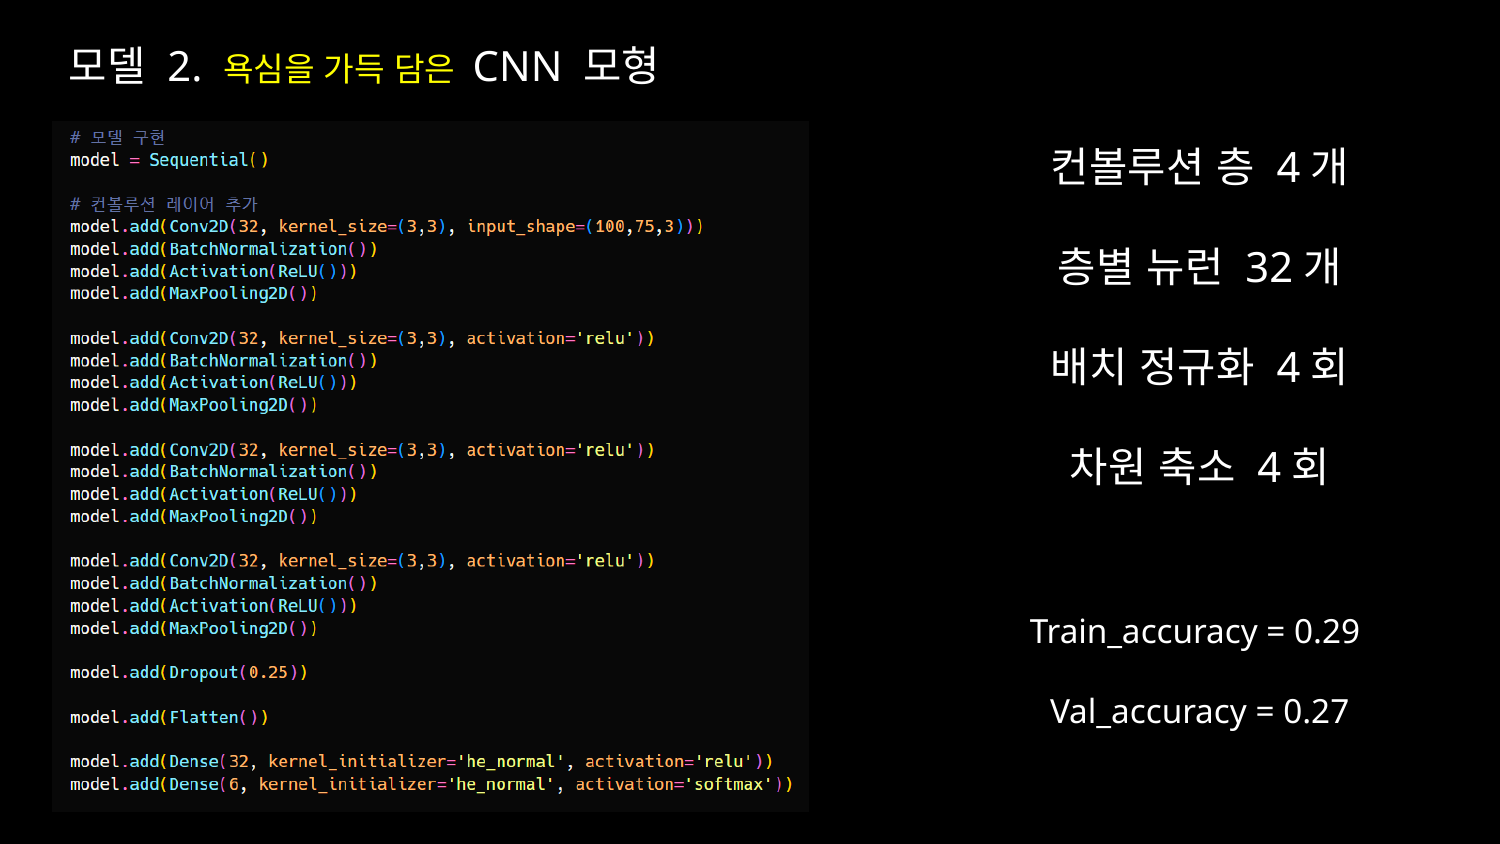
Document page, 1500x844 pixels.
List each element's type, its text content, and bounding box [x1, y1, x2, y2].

picture [52, 120, 809, 812]
text_box 모델 2. 욕심을 가득 담은 CNN 모형 [53, 32, 750, 97]
text_box 컨볼루션 층 4개 층별 뉴런 32개 배치 정규화 4회 차원 축소 4회 Train_accuracy = 0.29 Val_accuracy = 0.27 [883, 83, 1500, 738]
